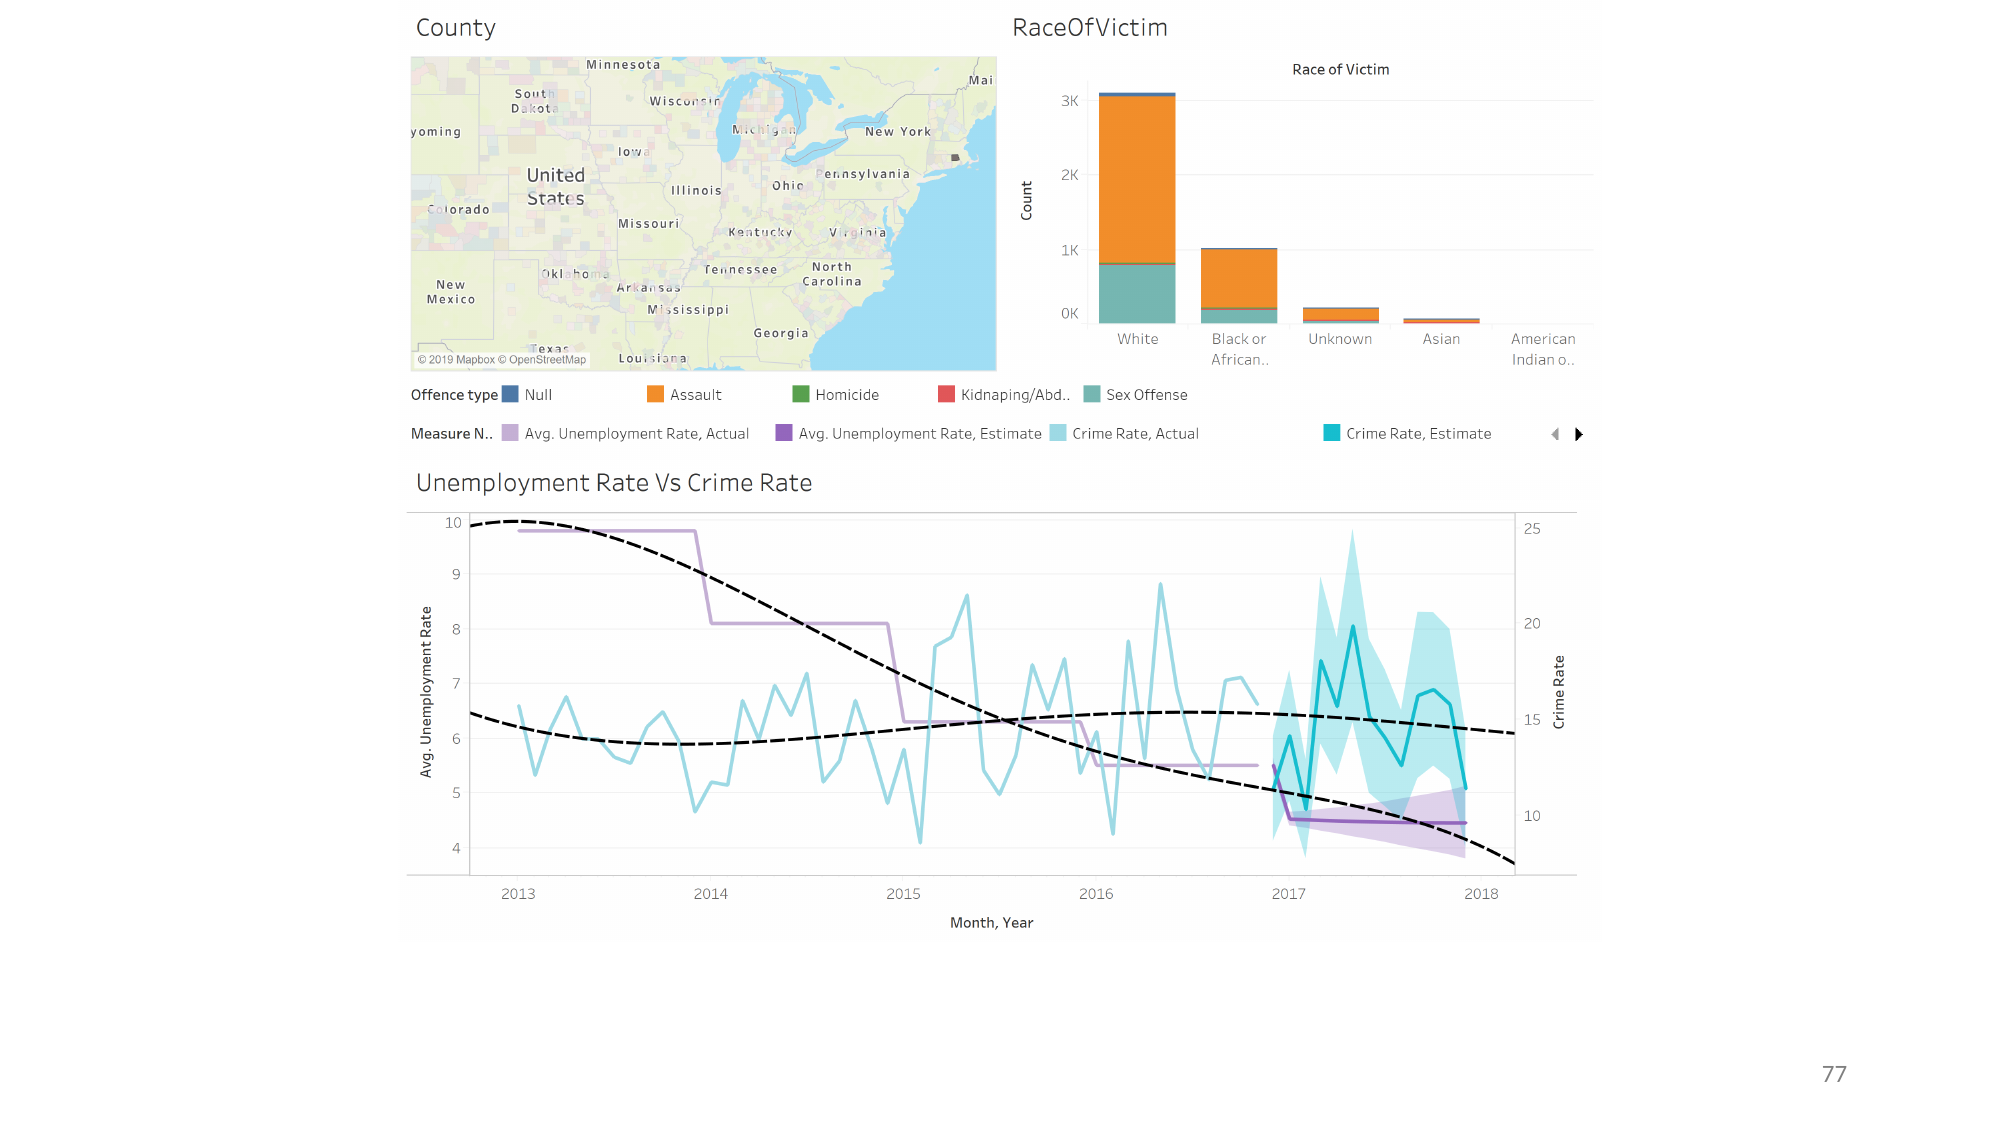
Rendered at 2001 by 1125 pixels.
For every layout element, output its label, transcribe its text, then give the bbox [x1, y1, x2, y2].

slide_number 77 [1792, 1042, 1863, 1103]
picture [398, 0, 1602, 942]
